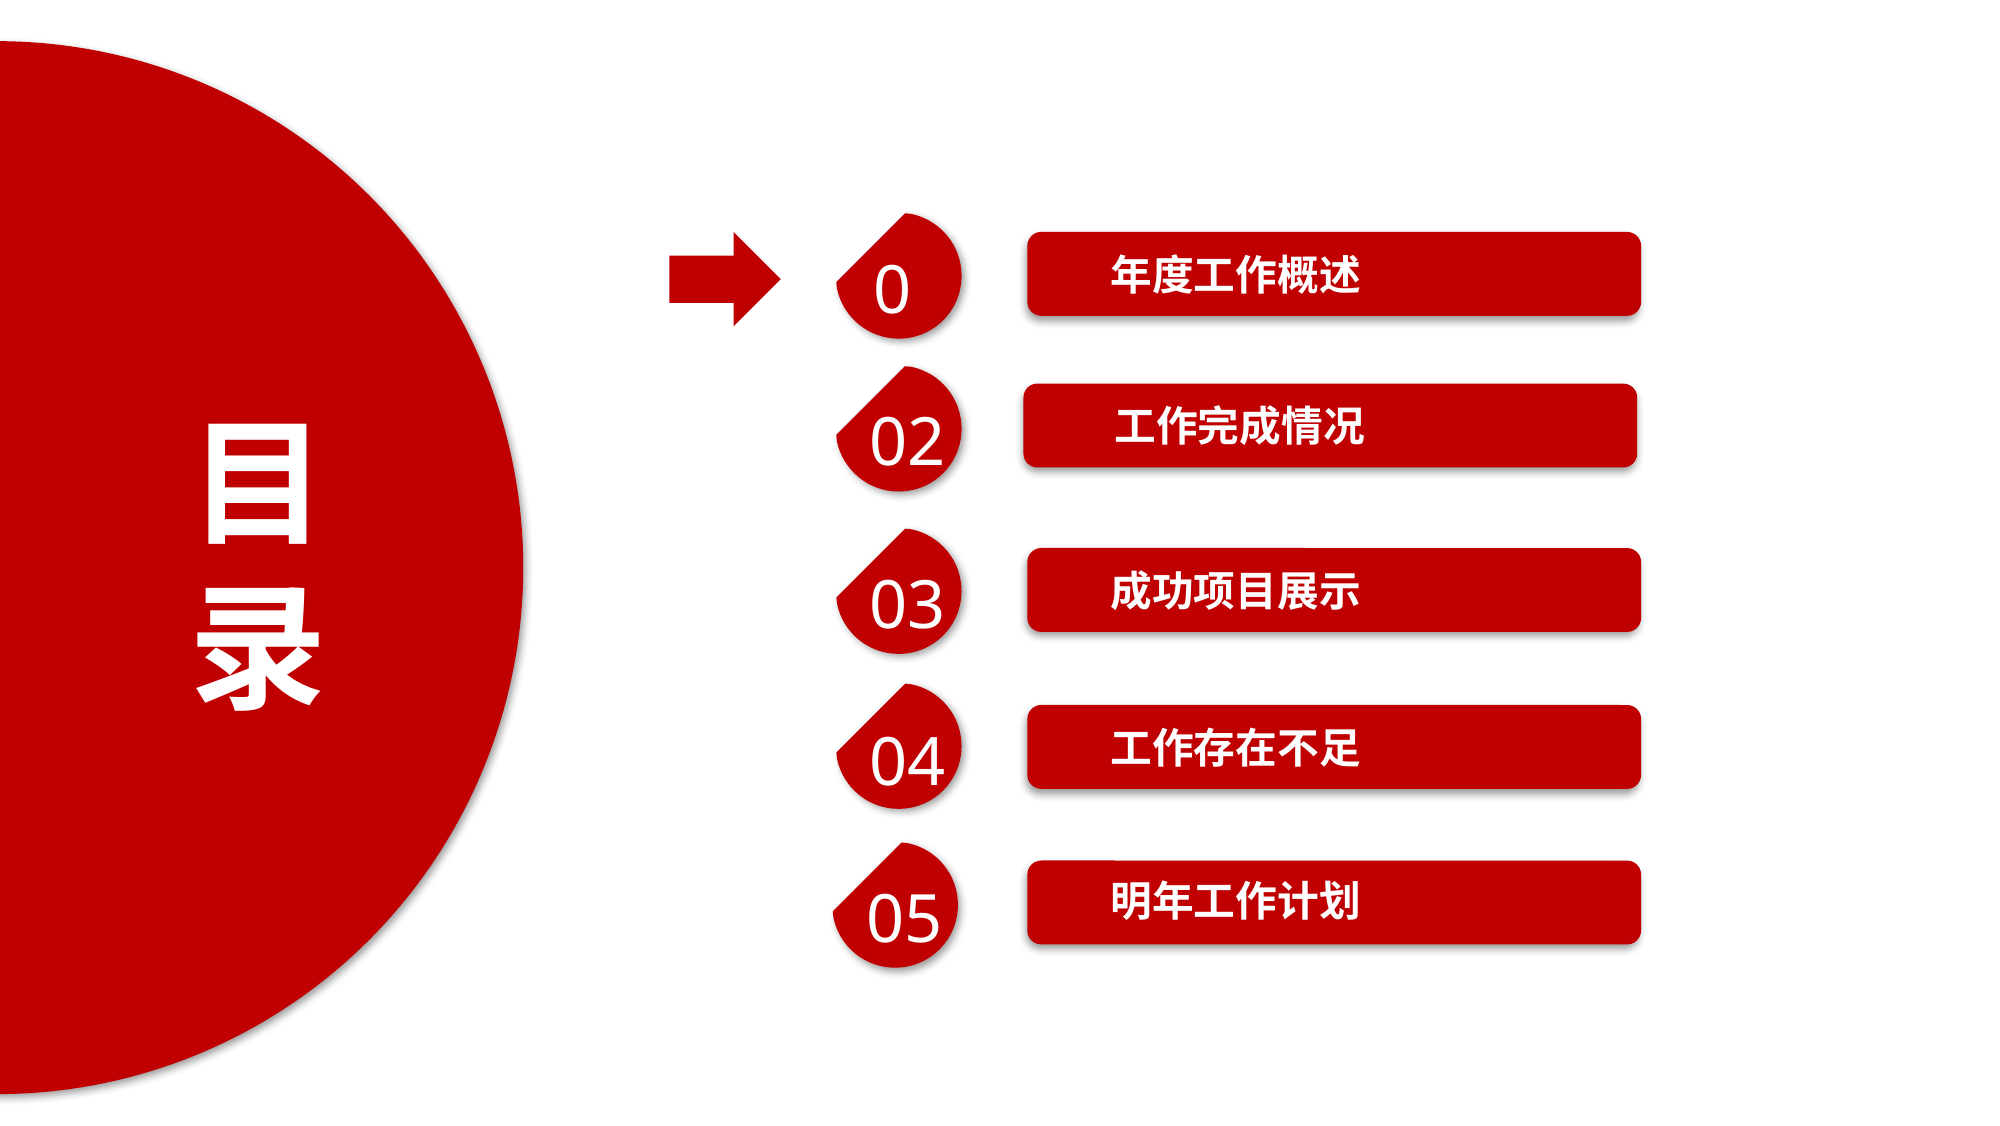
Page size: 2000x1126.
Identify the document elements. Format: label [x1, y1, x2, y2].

text_box [840, 861, 974, 965]
text_box [1027, 547, 1642, 633]
text_box [1027, 860, 1642, 945]
text_box [1027, 704, 1642, 790]
text_box [843, 232, 971, 336]
text_box [1027, 231, 1642, 317]
text_box [843, 385, 971, 489]
text_box [843, 702, 971, 808]
text_box [667, 229, 783, 329]
text_box [1023, 383, 1638, 468]
text_box [843, 547, 971, 651]
text_box [0, 40, 524, 1095]
